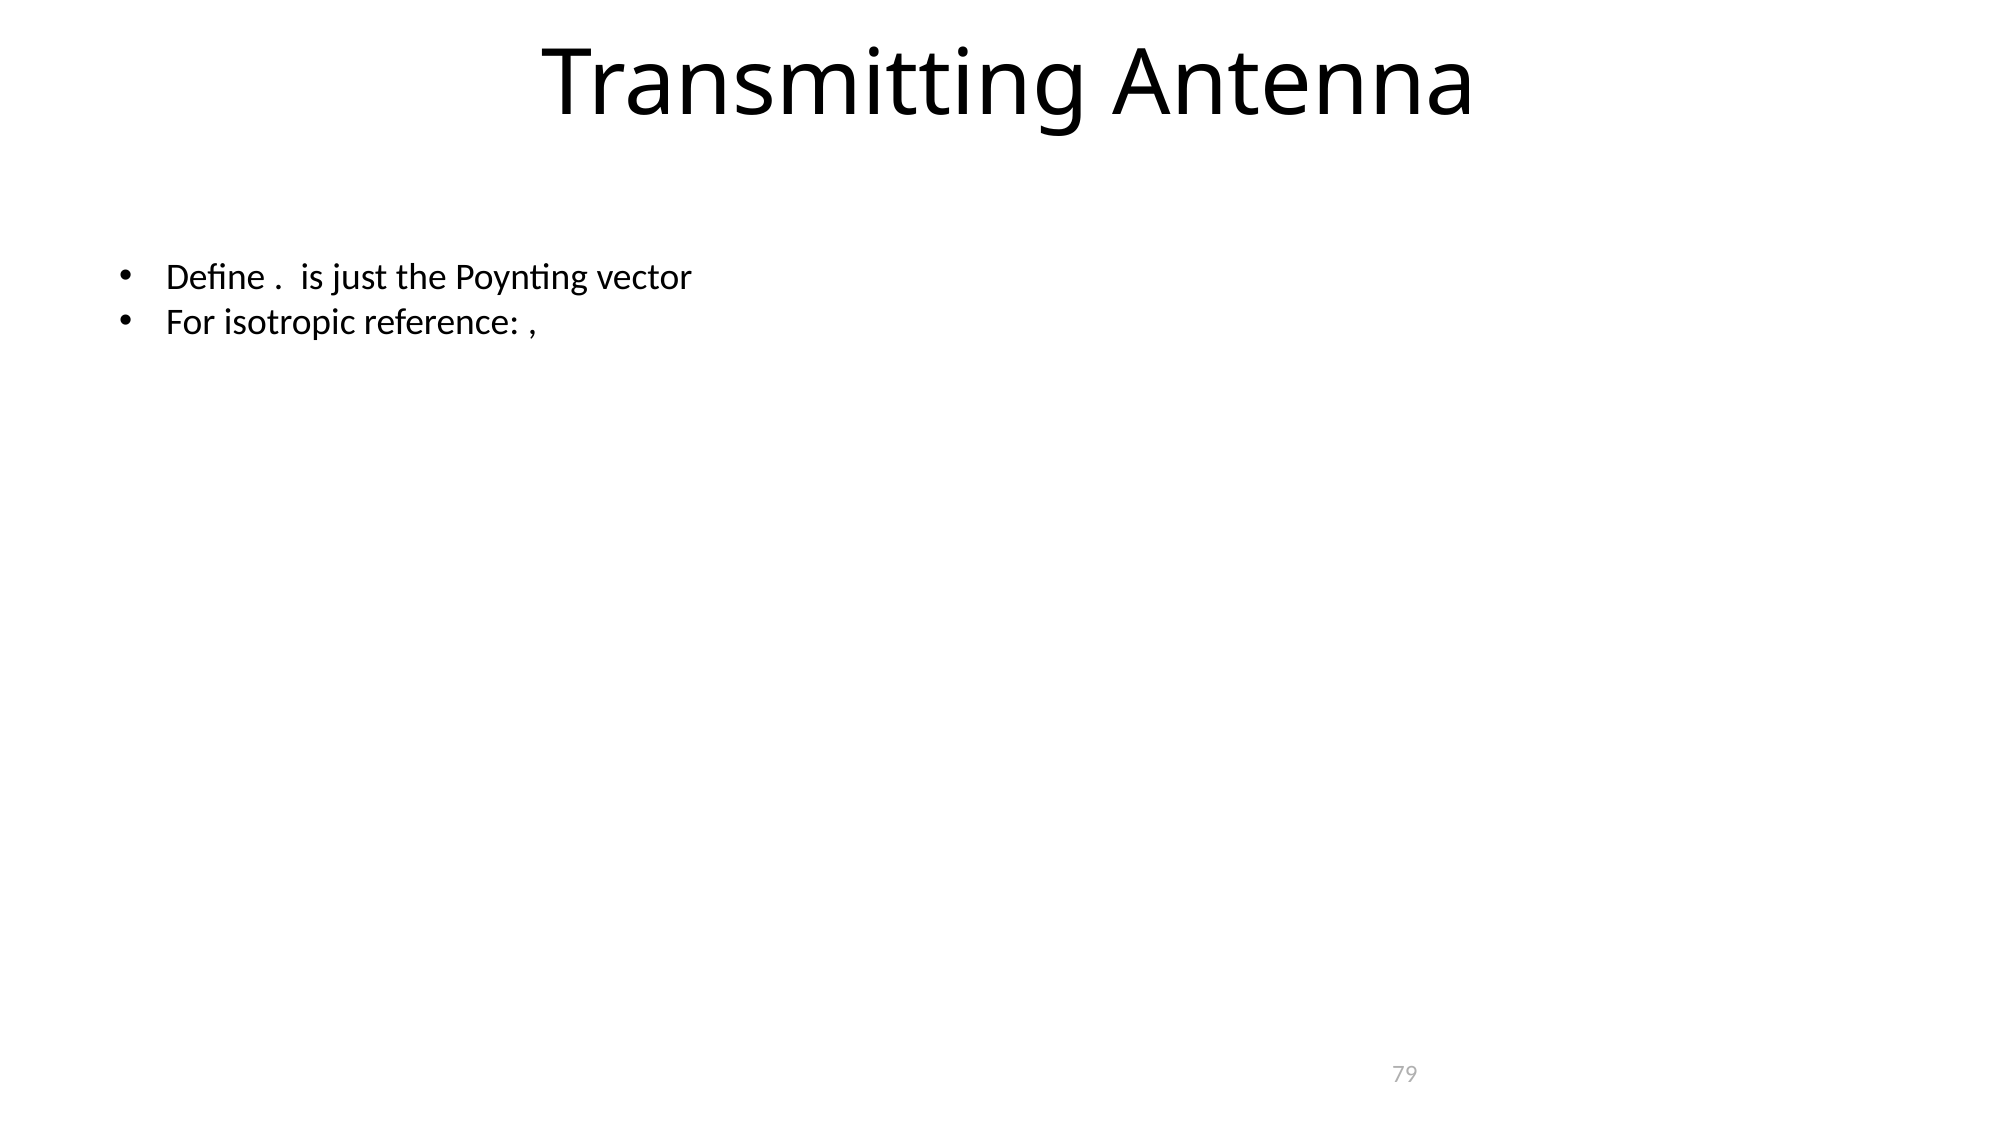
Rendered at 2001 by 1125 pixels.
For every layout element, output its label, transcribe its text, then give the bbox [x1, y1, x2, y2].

text_box Transmitting Antenna [54, 23, 1966, 134]
slide_number 79 [1074, 738, 1425, 1125]
